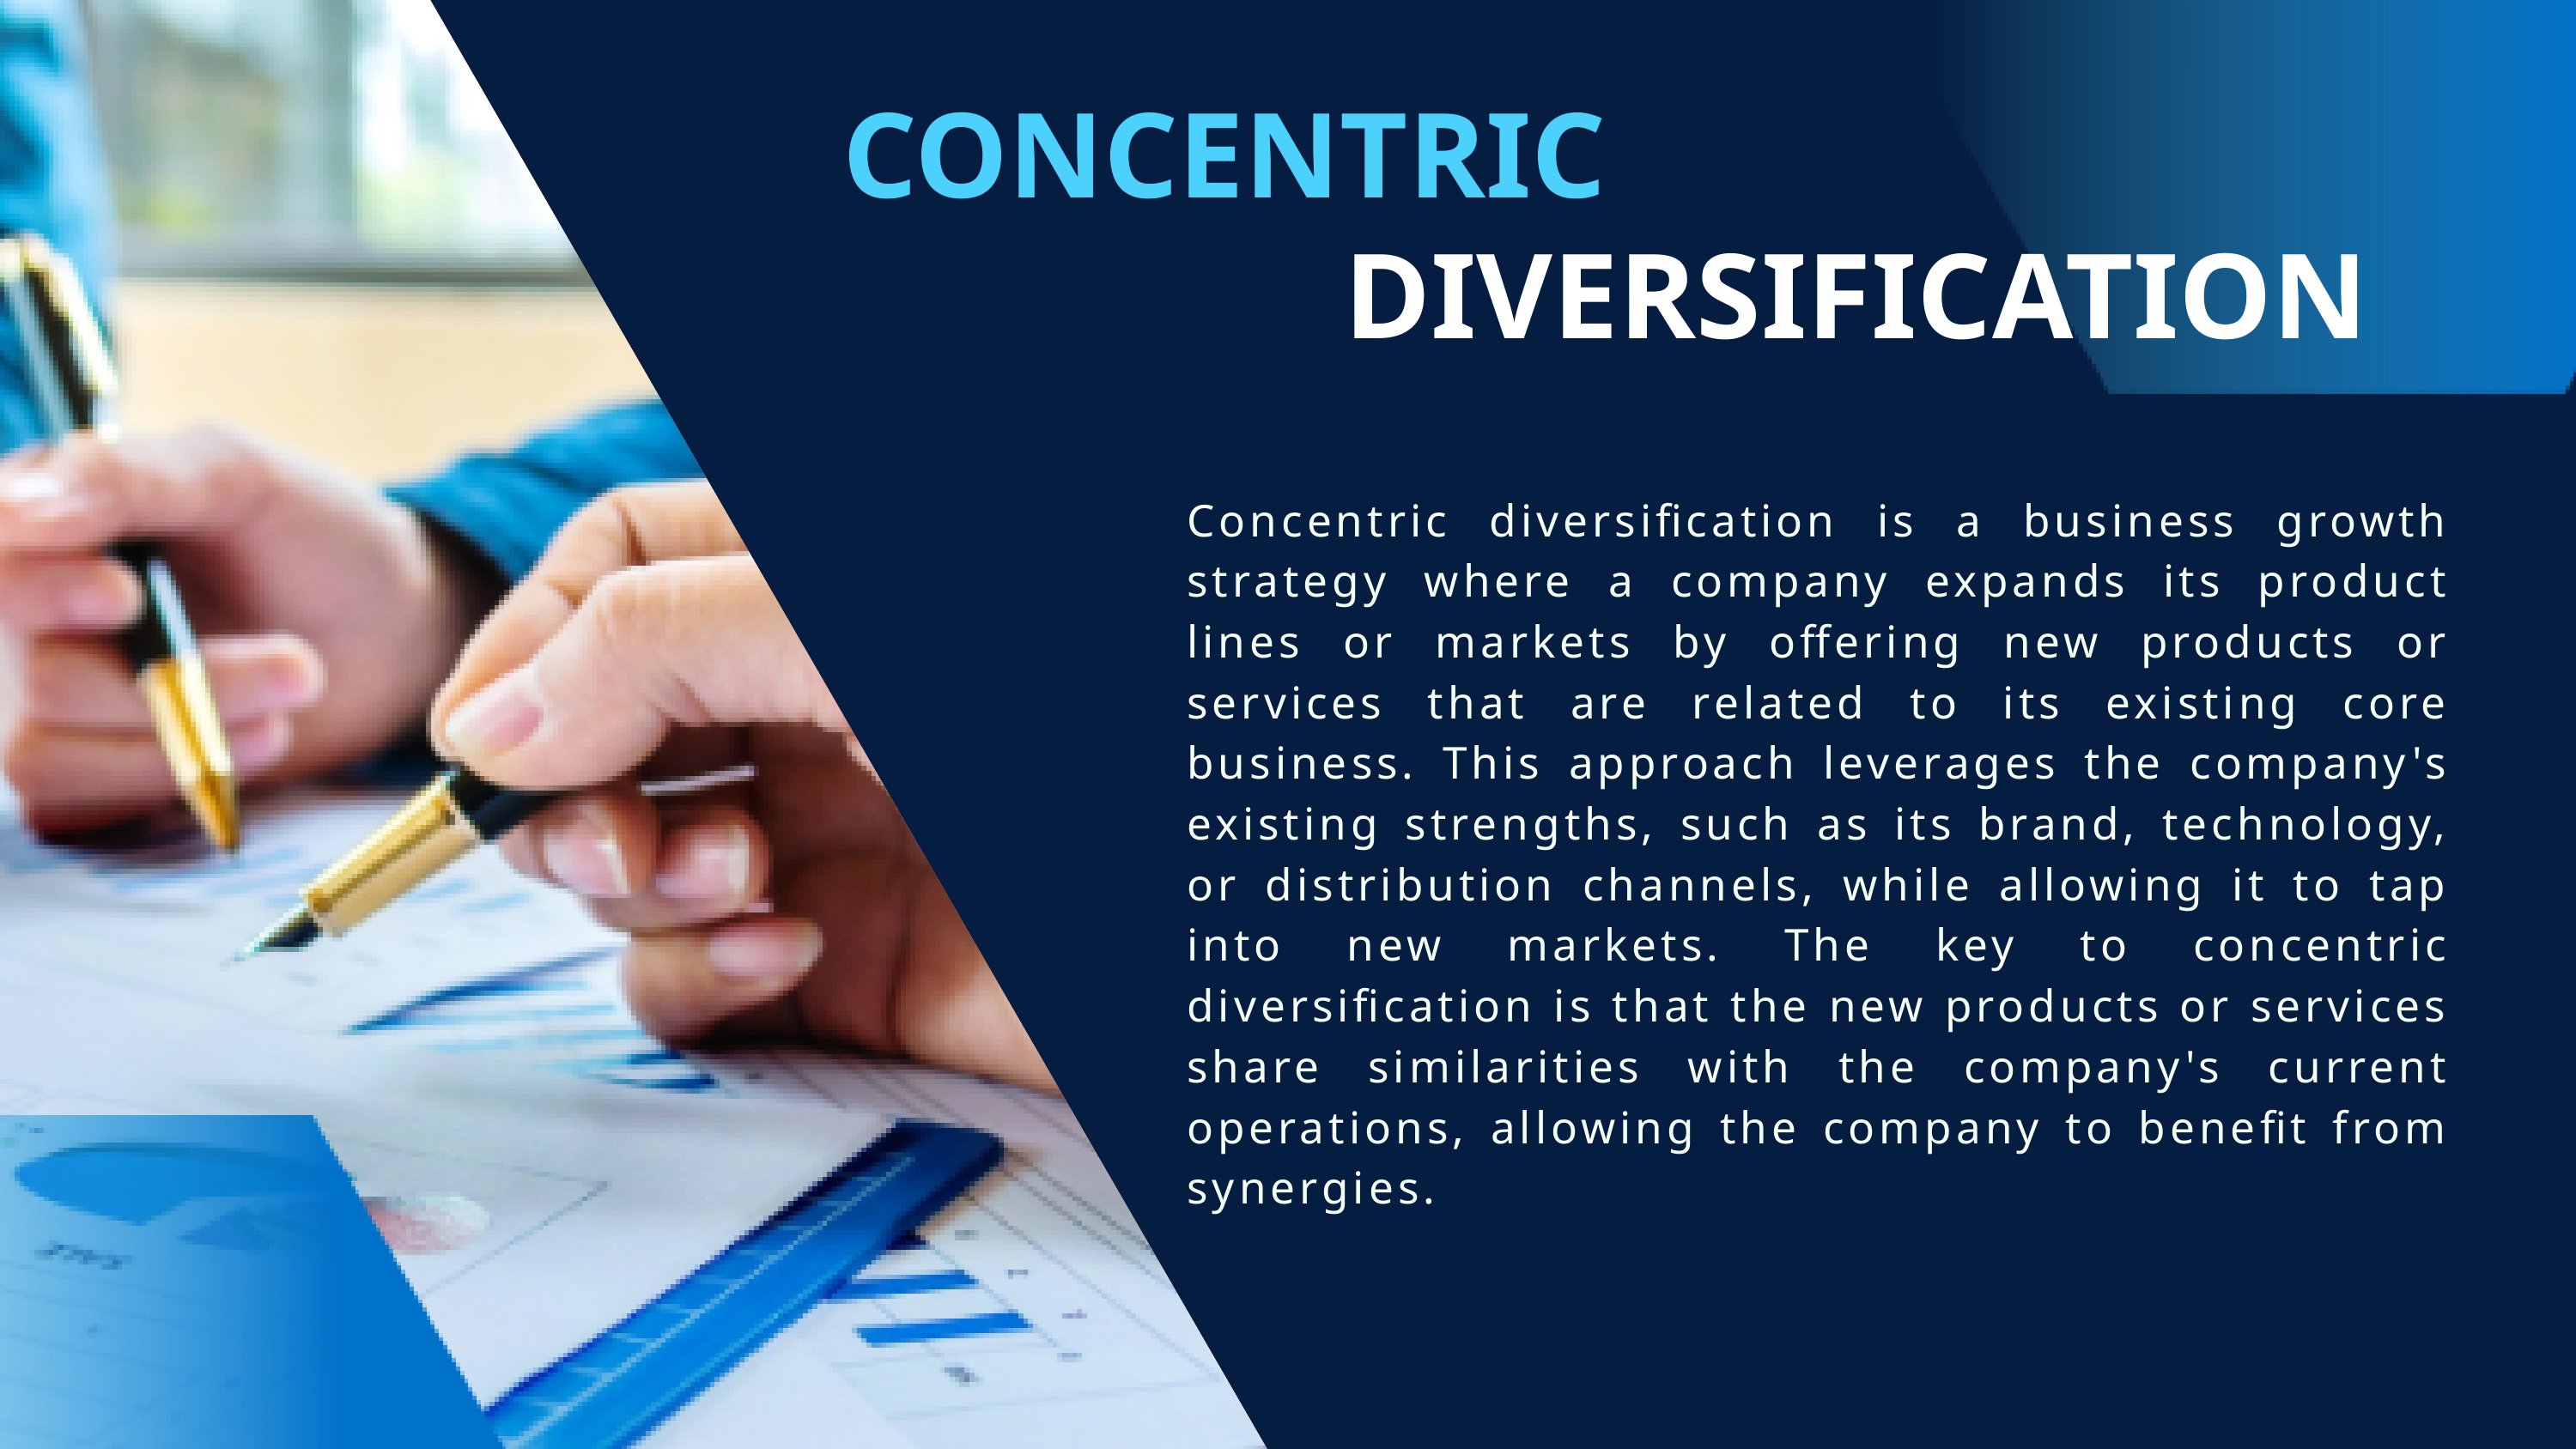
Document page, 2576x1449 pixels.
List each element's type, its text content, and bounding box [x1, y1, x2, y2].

text_box DIVERSIFICATION [1292, 221, 2452, 362]
text_box CONCENTRIC [1292, 80, 1821, 221]
text_box [1882, 0, 2576, 395]
text_box Concentric diversification is a business growth strategy where a company expands its product lines or markets by offering new products or services that are related to its existing core business. This approach leverages the company's existing strengths, such as its brand, technology, or distribution channels, while allowing it to tap into new markets. The key to concentric diversification is that the new products or services share similarities with the company's current operations, allowing the company to benefit from synergies. [1292, 484, 2452, 1274]
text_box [0, 0, 1289, 1449]
